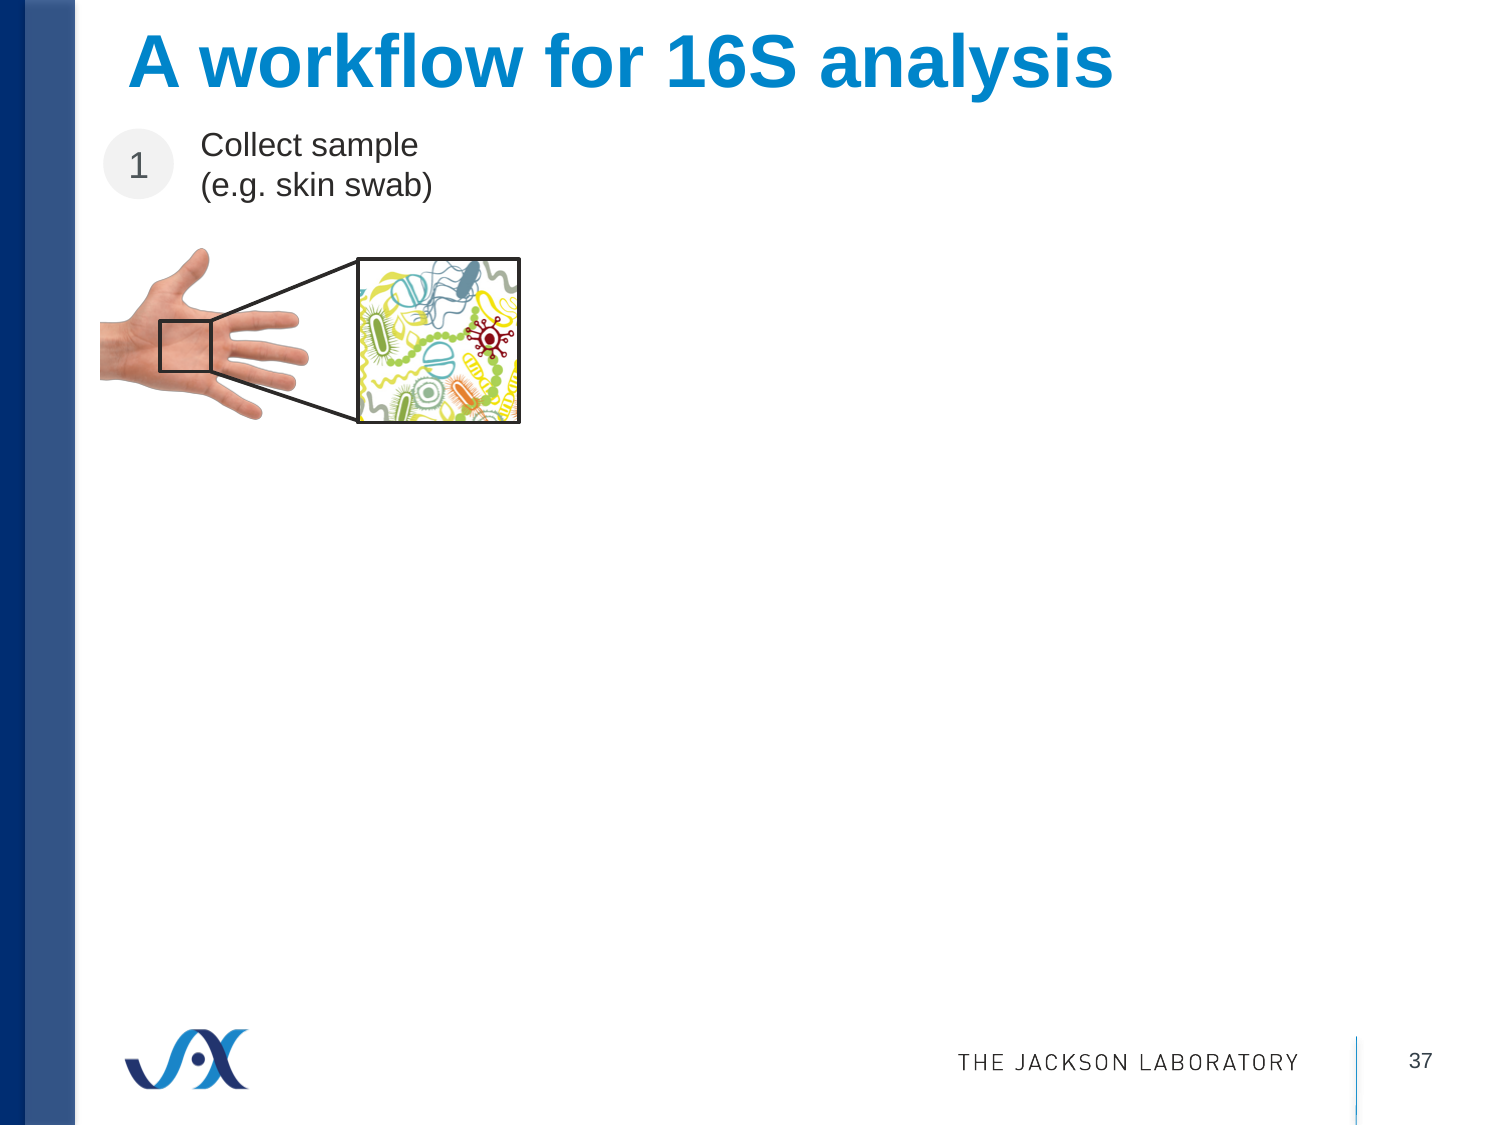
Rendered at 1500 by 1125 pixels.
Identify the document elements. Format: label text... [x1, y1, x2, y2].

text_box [210, 371, 354, 422]
picture [957, 1051, 1097, 1076]
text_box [210, 260, 358, 321]
picture [359, 260, 518, 421]
title A workflow for 16S analysis [127, 0, 1473, 111]
slide_number 37 [1097, 1030, 1448, 1091]
text_box 1 [101, 126, 176, 202]
picture [110, 1011, 268, 1106]
text_box Collect sample (e.g. skin swab) [185, 115, 449, 211]
picture [100, 248, 310, 421]
